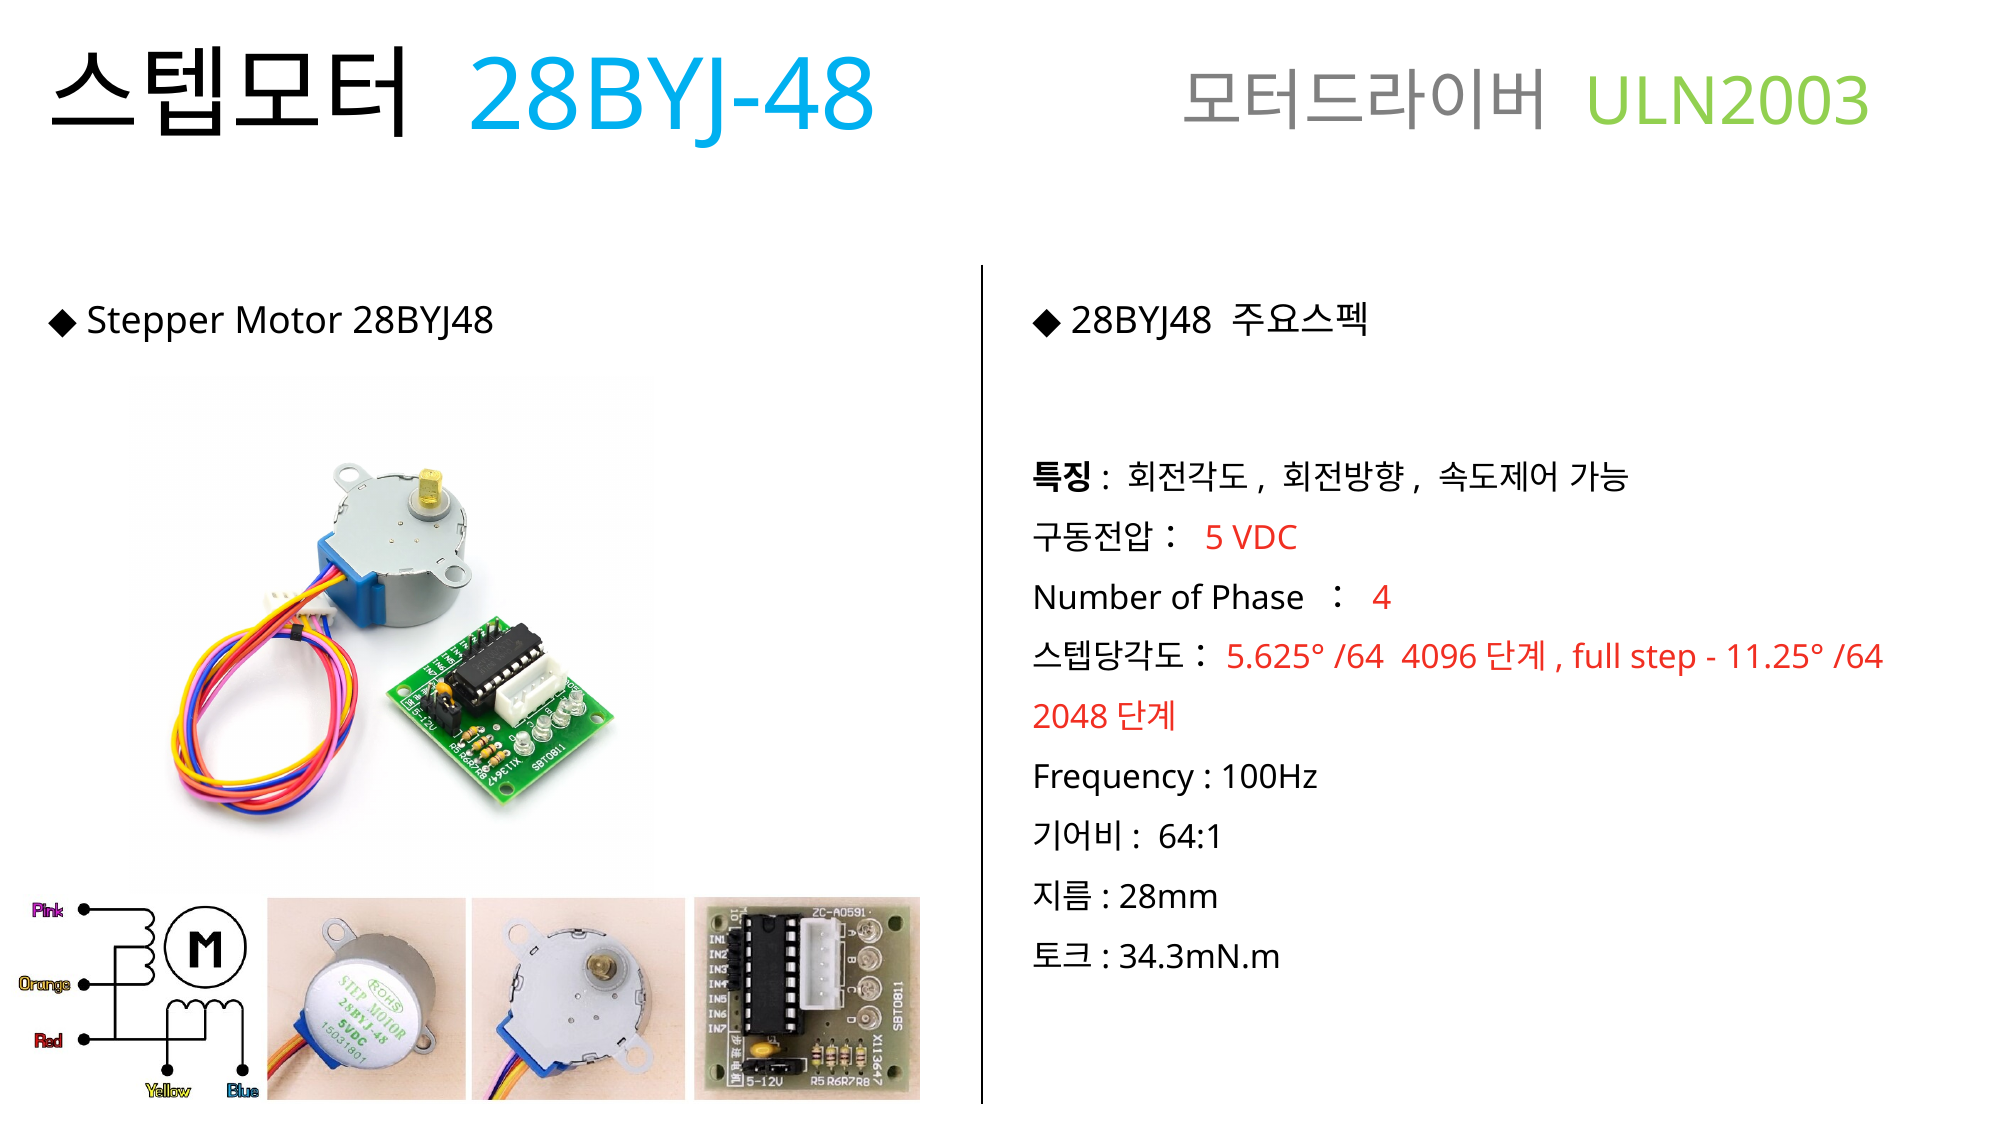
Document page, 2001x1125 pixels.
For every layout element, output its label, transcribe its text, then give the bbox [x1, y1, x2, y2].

picture [11, 376, 920, 1104]
text_box ◆ 28BYJ48 주요스펙 [1017, 289, 1535, 349]
text_box 특징: 회전각도, 회전방향, 속도제어 가능 구동전압： 5 VDC Number of Phase ： 4 스텝당각도：5.625° /64 4096단계, full step - 11.25° /64 2048단계 Frequency : 100Hz 기어비: 64:1 지름: 28mm 토크: 34.3mN.m [1017, 428, 1926, 983]
text_box ◆ Stepper Motor 28BYJ48 [33, 289, 769, 349]
text_box 스텝모터 28BYJ-48 [33, 21, 1199, 157]
text_box 모터드라이버 ULN2003 [1166, 50, 1930, 146]
